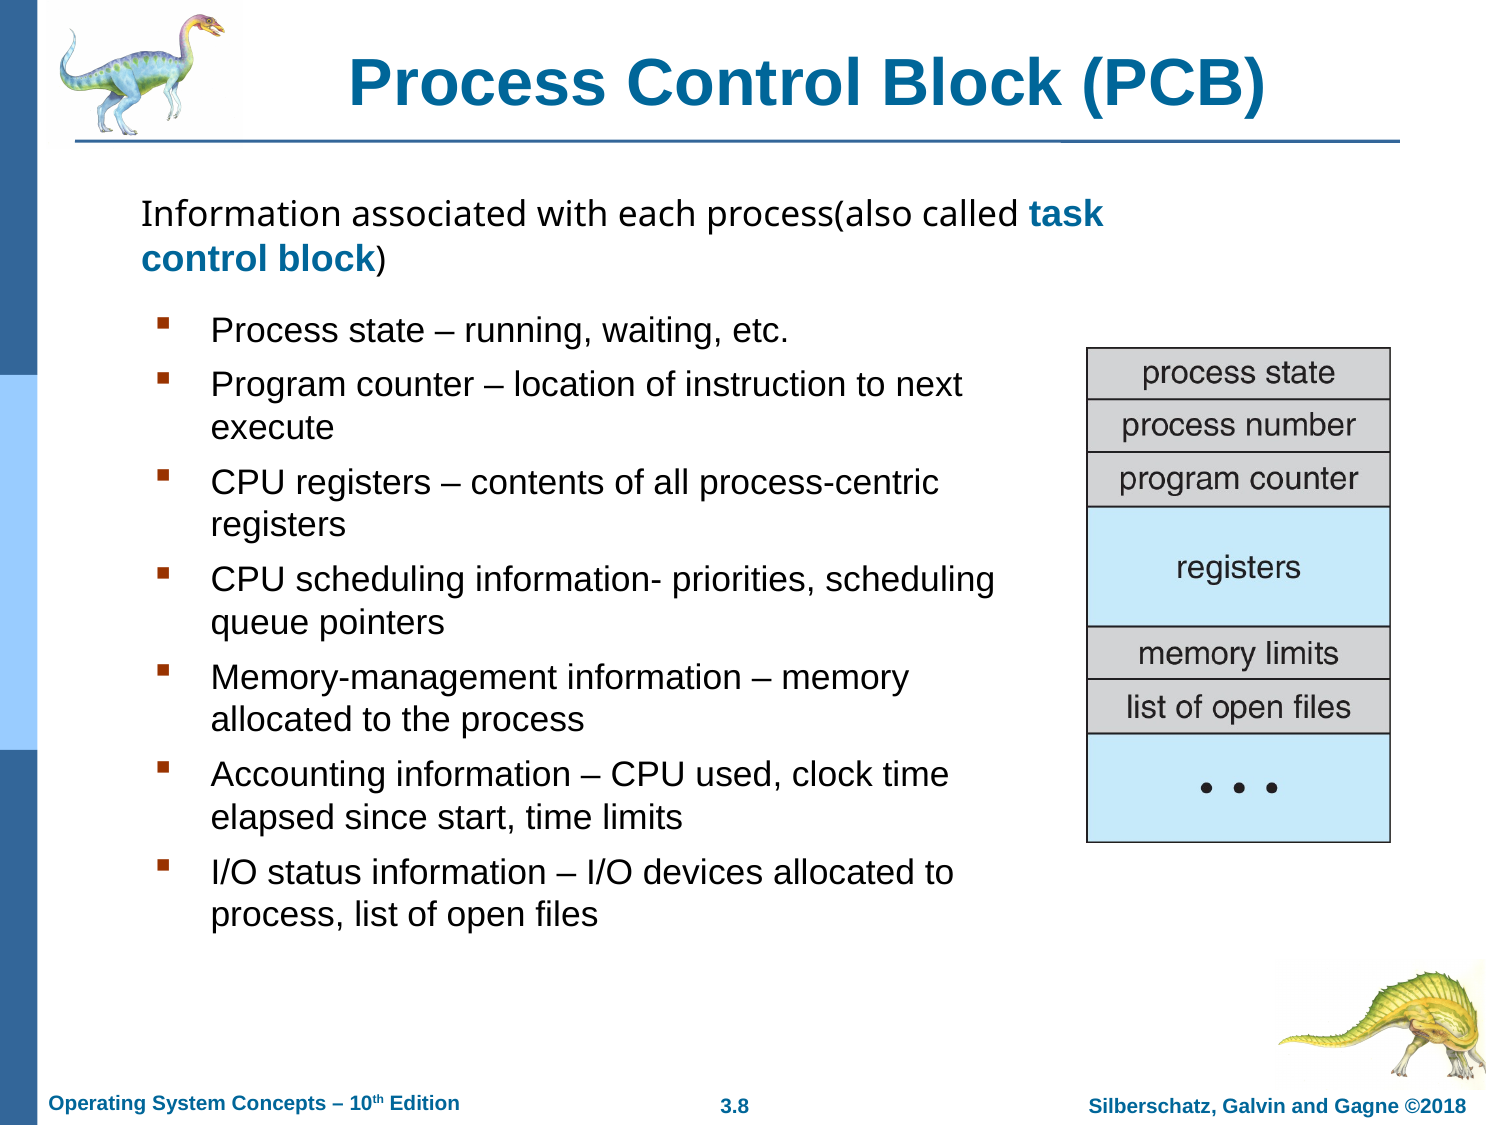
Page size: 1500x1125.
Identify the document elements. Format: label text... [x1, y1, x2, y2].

title Process Control Block (PCB) [191, 31, 1425, 127]
text_box Information associated with each process(also called task control block) [126, 182, 1254, 332]
picture [46, 0, 243, 149]
list Process state – running, waiting, etc. Program counter – location of instruction to next execute CPU registers – contents of all process-centric registers CPU scheduling information- priorities, scheduling queue pointers Memory-management information – memory allocated to the process Accounting information – CPU used, clock time elapsed since start, time limits I/O status information – I/O devices allocated to process, list of open files [139, 332, 1061, 1024]
picture [1275, 959, 1486, 1090]
picture [1086, 347, 1391, 843]
